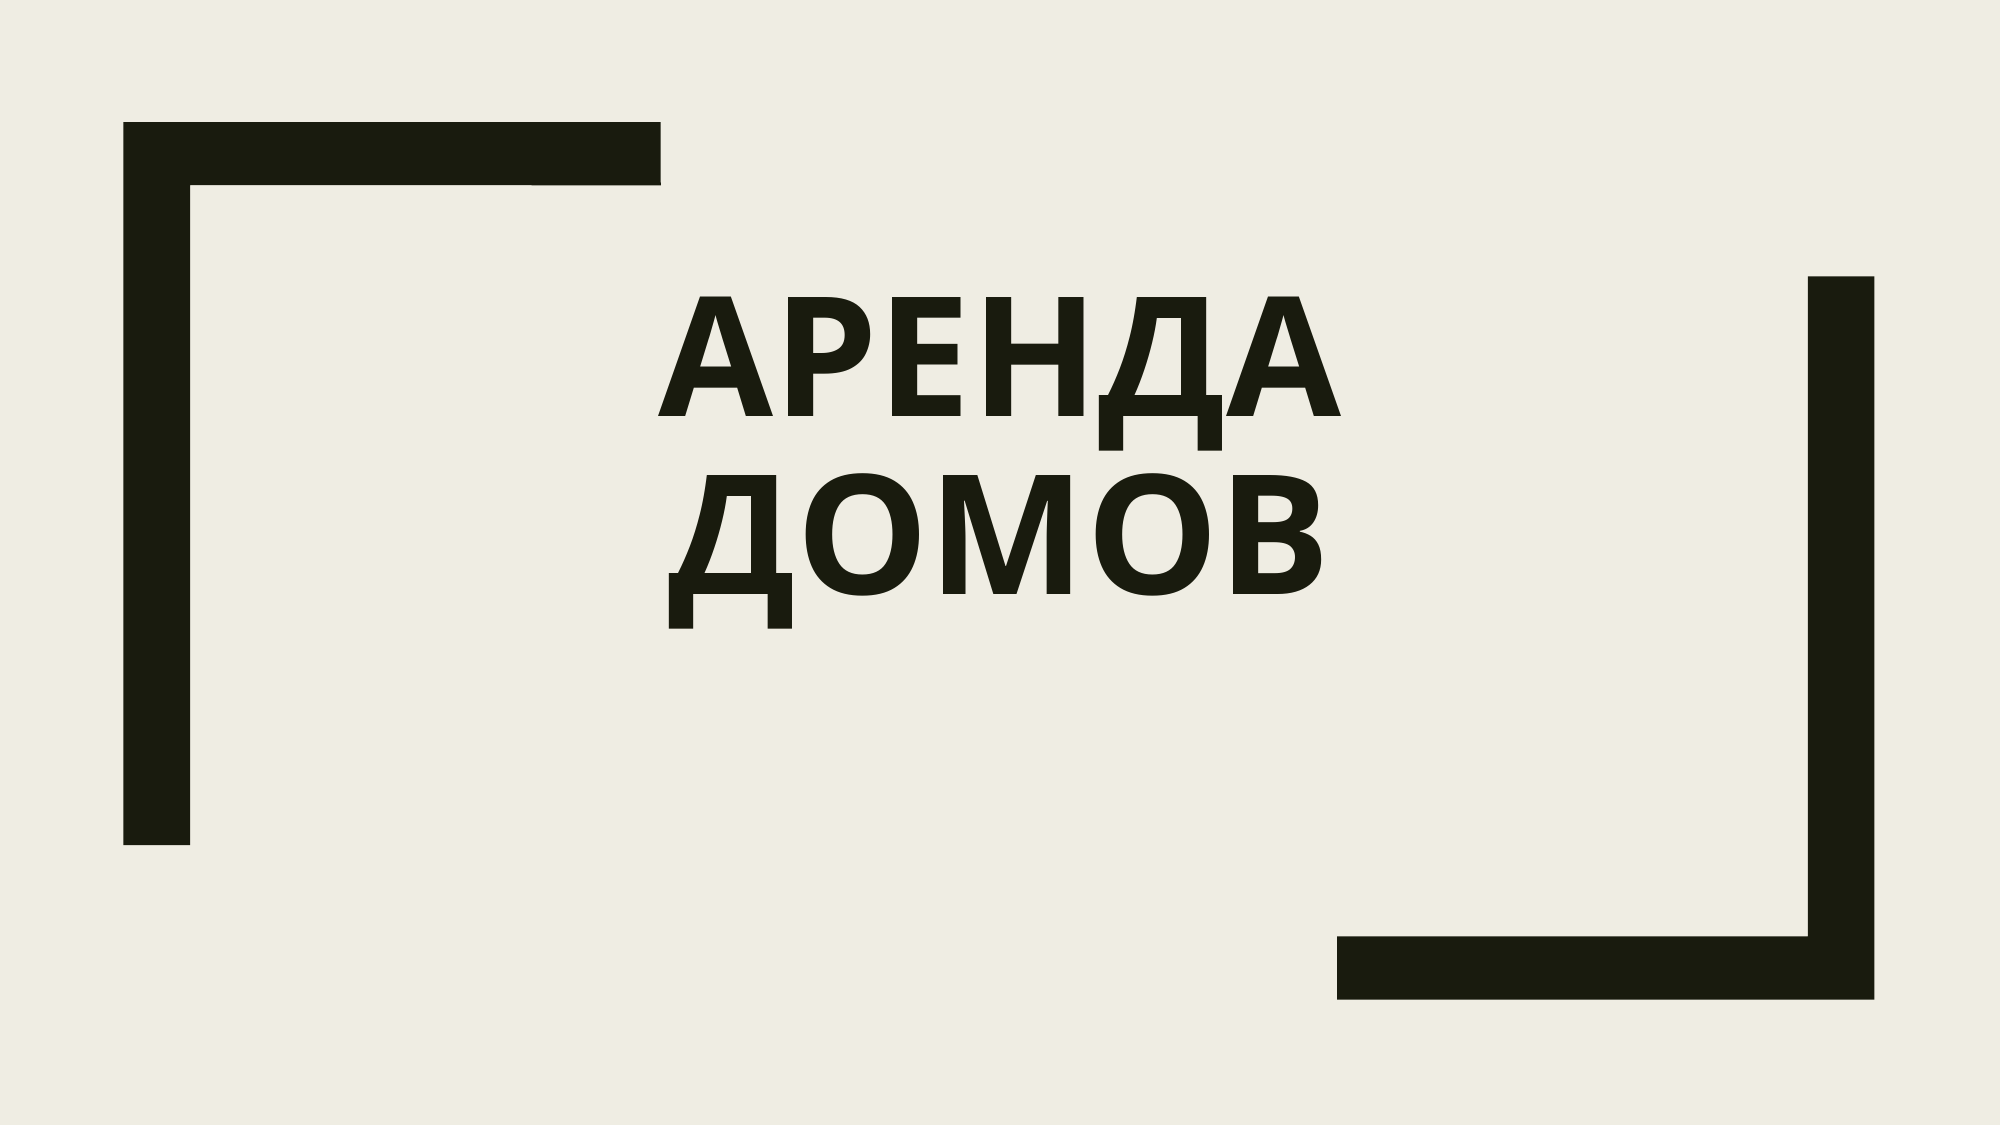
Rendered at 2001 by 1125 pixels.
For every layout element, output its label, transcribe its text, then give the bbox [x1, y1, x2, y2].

title Аренда домов [314, 293, 1686, 638]
